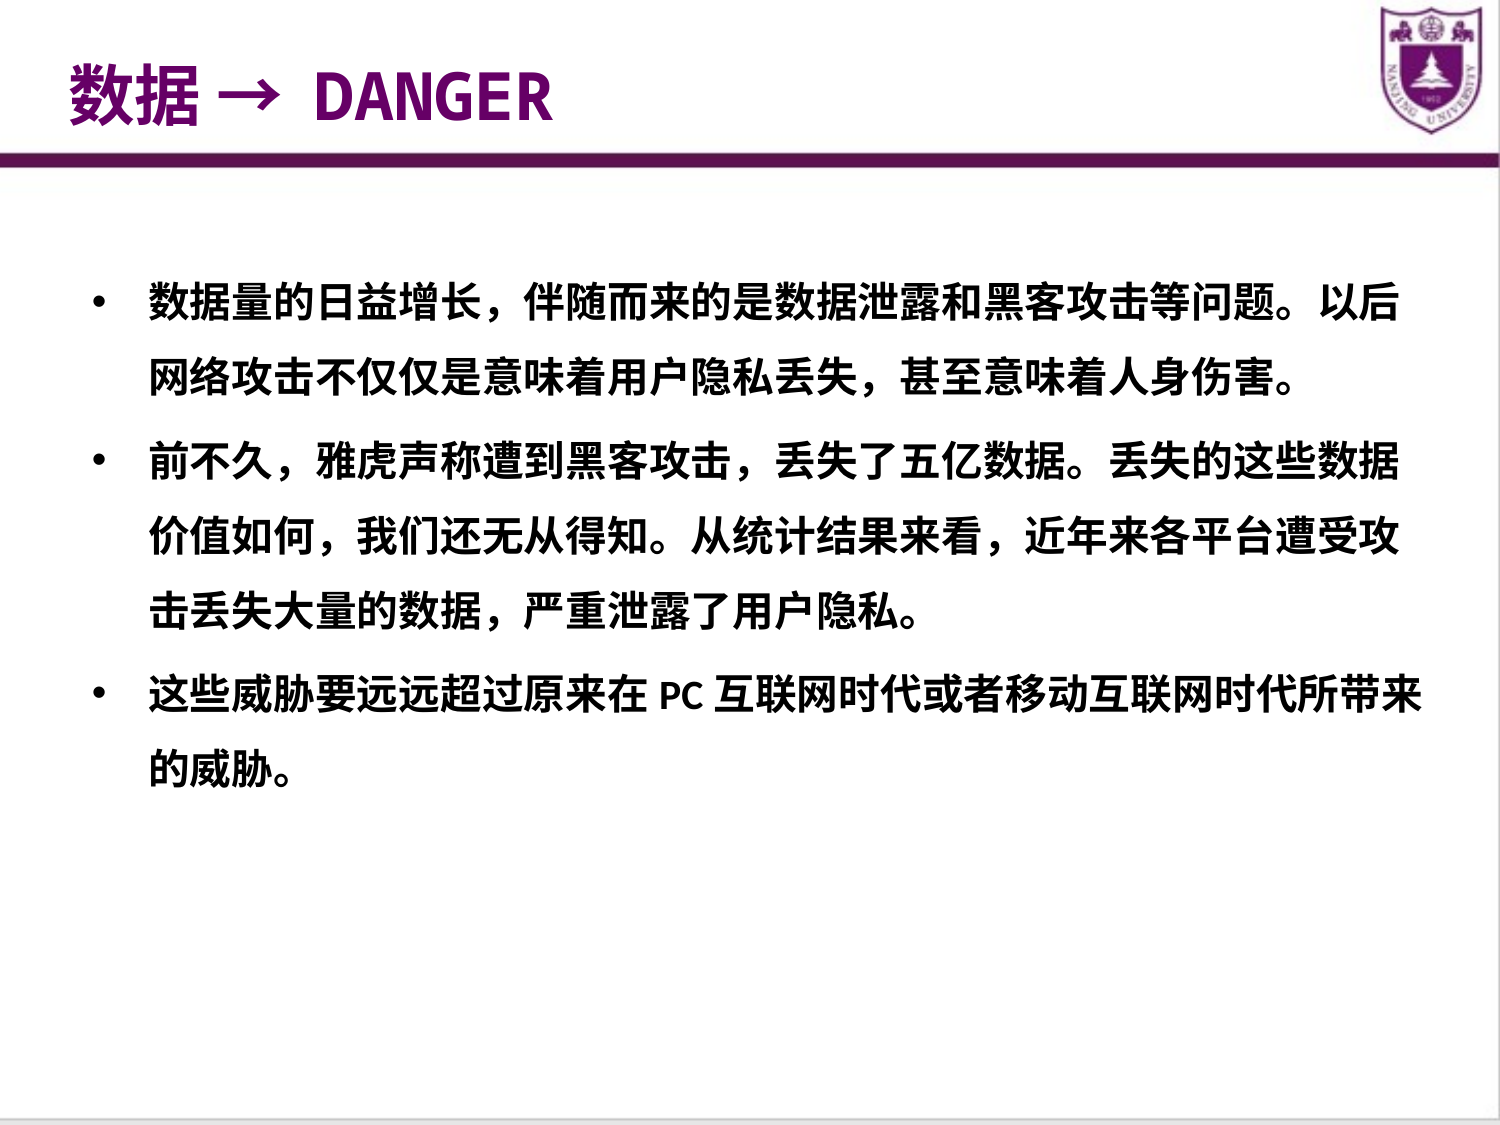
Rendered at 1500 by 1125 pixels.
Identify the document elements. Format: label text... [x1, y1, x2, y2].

title 数据 → DANGER [53, 0, 1404, 188]
picture [0, 0, 1500, 1125]
list 数据量的日益增长，伴随而来的是数据泄露和黑客攻击等问题。以后网络攻击不仅仅是意味着用户隐私丢失，甚至意味着人身伤害。 前不久，雅虎声称遭到黑客攻击，丢失了五亿数据。丢失的这些数据价值如何，我们还无从得知。从统计结果来看，近年来各平台遭受攻击丢失大量的数据，严重泄露了用户隐私。 这些威胁要远远超过原来在PC互联网时代或者移动互联网时代所带来的威胁。 [76, 243, 1442, 965]
